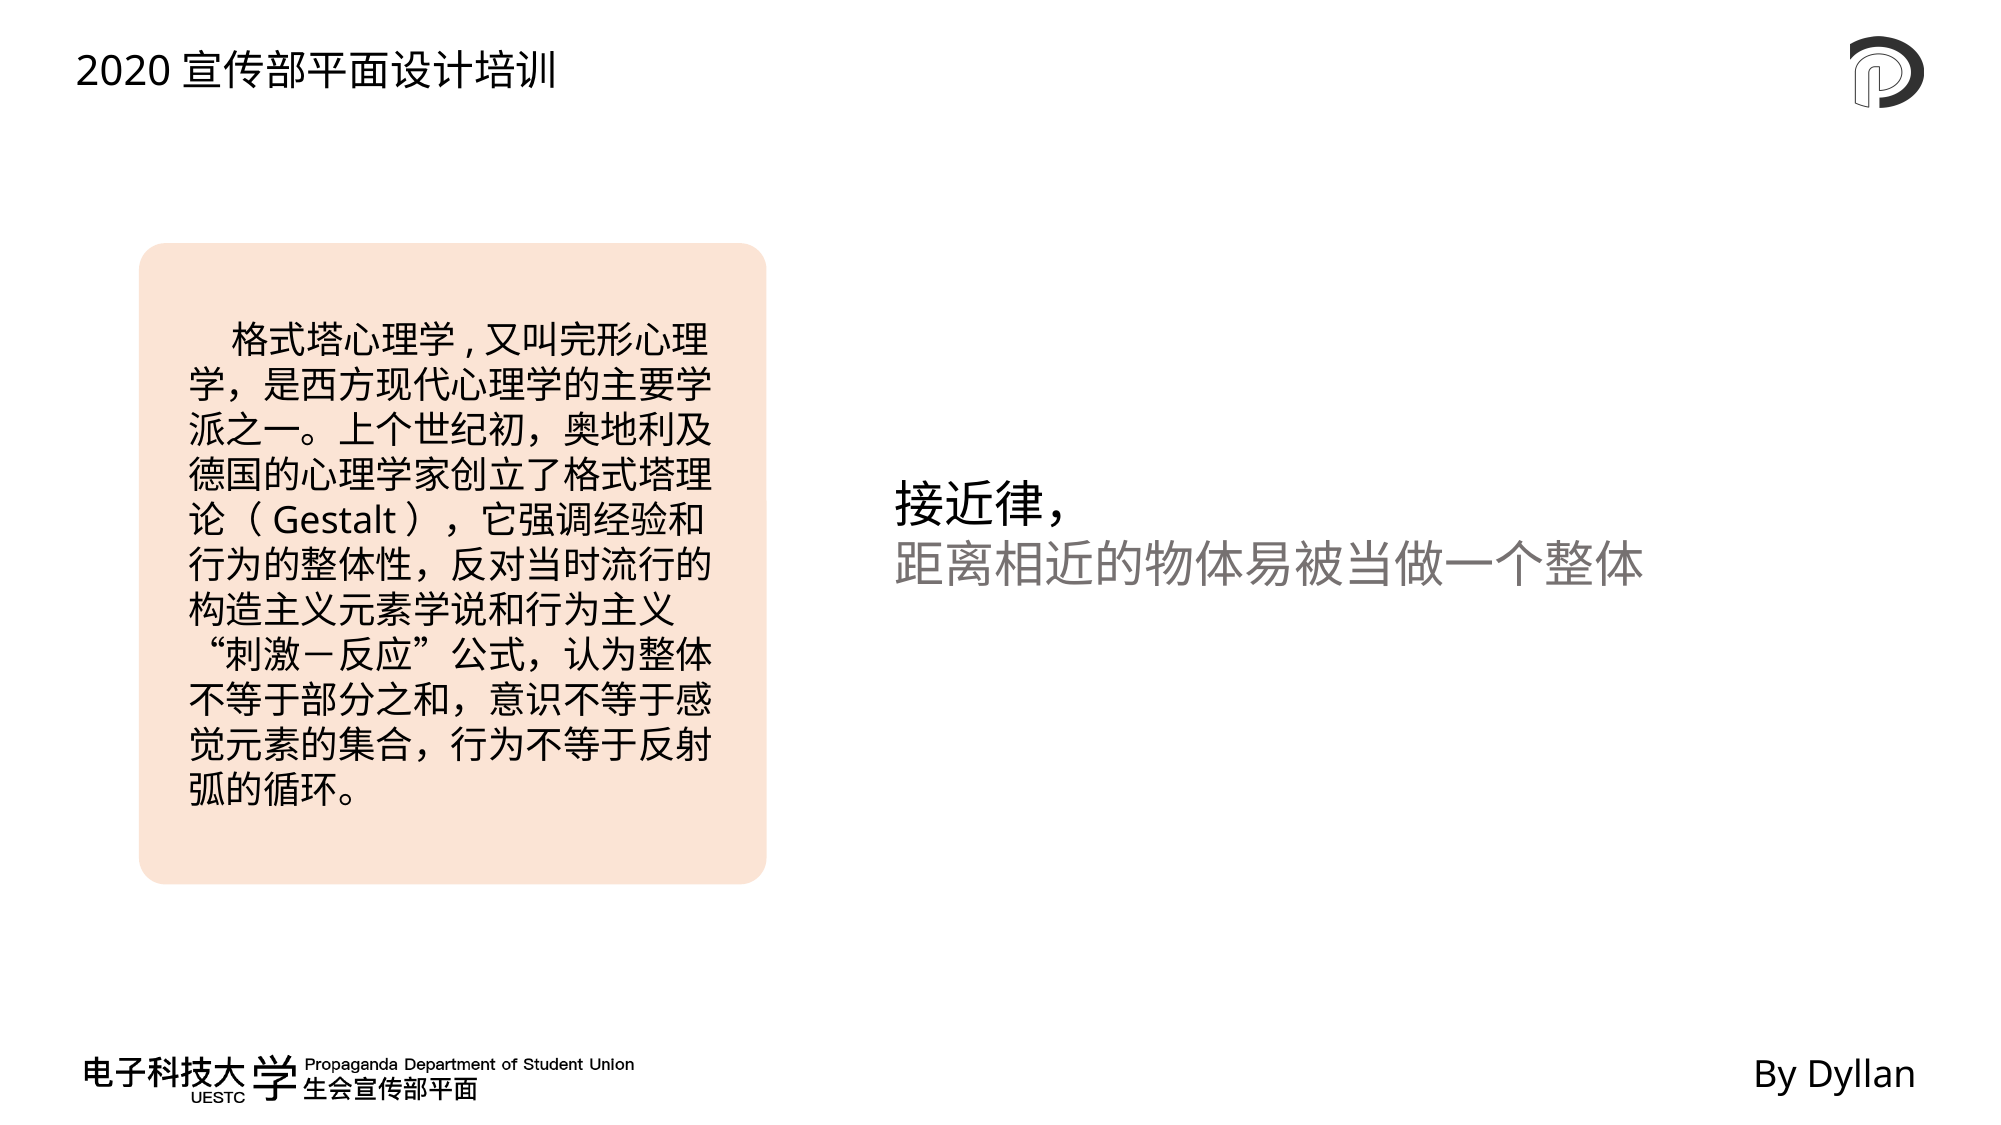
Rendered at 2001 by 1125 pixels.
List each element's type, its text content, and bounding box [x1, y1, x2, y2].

text_box By Dyllan [1738, 1042, 1958, 1102]
picture [1850, 36, 1924, 108]
text_box 格式塔心理学,又叫完形心理学，是西方现代心理学的主要学派之一。上个世纪初，奥地利及德国的心理学家创立了格式塔理论（Gestalt），它强调经验和行为的整体性，反对当时流行的构造主义元素学说和行为主义“刺激－反应”公式，认为整体不等于部分之和，意识不等于感觉元素的集合，行为不等于反射弧的循环。 [173, 308, 732, 819]
text_box 2020宣传部平面设计培训 [60, 36, 1284, 102]
text_box [138, 243, 767, 885]
text_box 接近律， 距离相近的物体易被当做一个整体 [879, 465, 1738, 601]
picture [60, 1035, 845, 1125]
